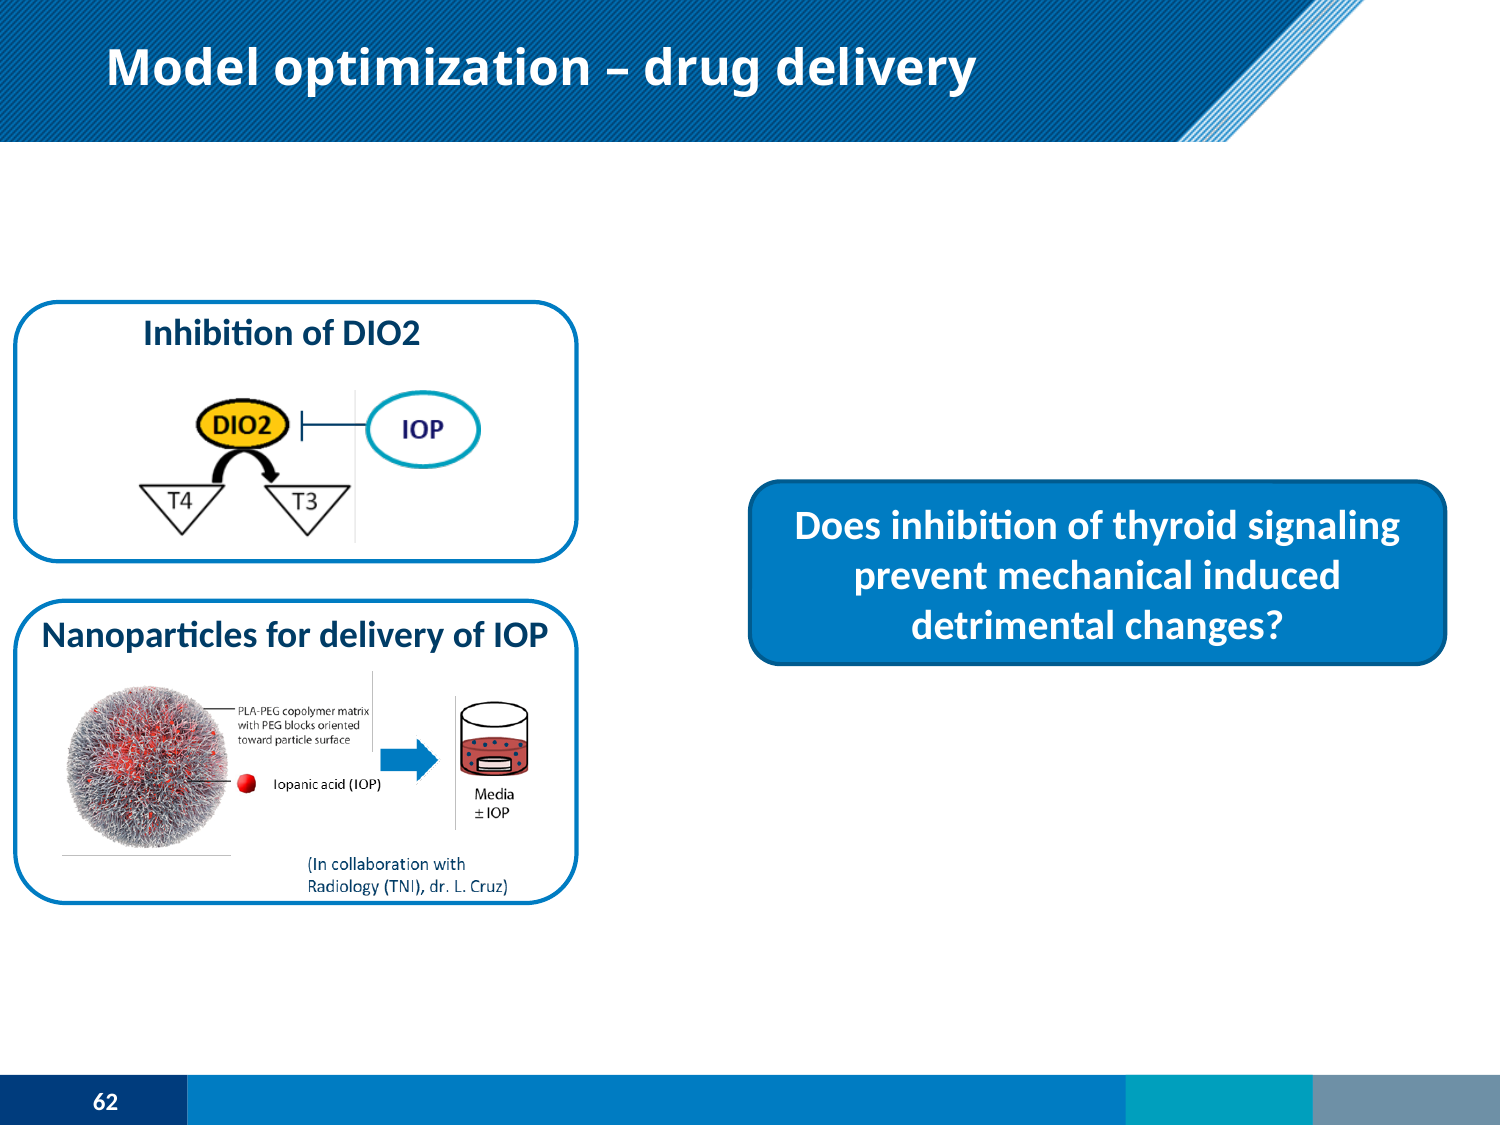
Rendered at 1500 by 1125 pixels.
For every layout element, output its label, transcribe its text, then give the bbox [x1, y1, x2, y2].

title Pharmacological attenuation of thyroid hormone signaling: An evidence based treatment option for Osteoarthritis [18, 98, 1262, 278]
text_box Does inhibition of thyroid signaling prevent mechanical induced detrimental changes? [747, 479, 1448, 667]
picture [61, 671, 550, 908]
text_box [13, 299, 579, 564]
text_box [13, 615, 579, 905]
text_box [47, 598, 545, 602]
text_box Nanoparticles for delivery of IOP [26, 602, 565, 663]
slide_number 62 [92, 1074, 182, 1125]
picture [130, 390, 481, 543]
text_box Inhibition of DIO2 [128, 300, 483, 361]
text_box Model optimization – drug delivery [91, 27, 1110, 103]
